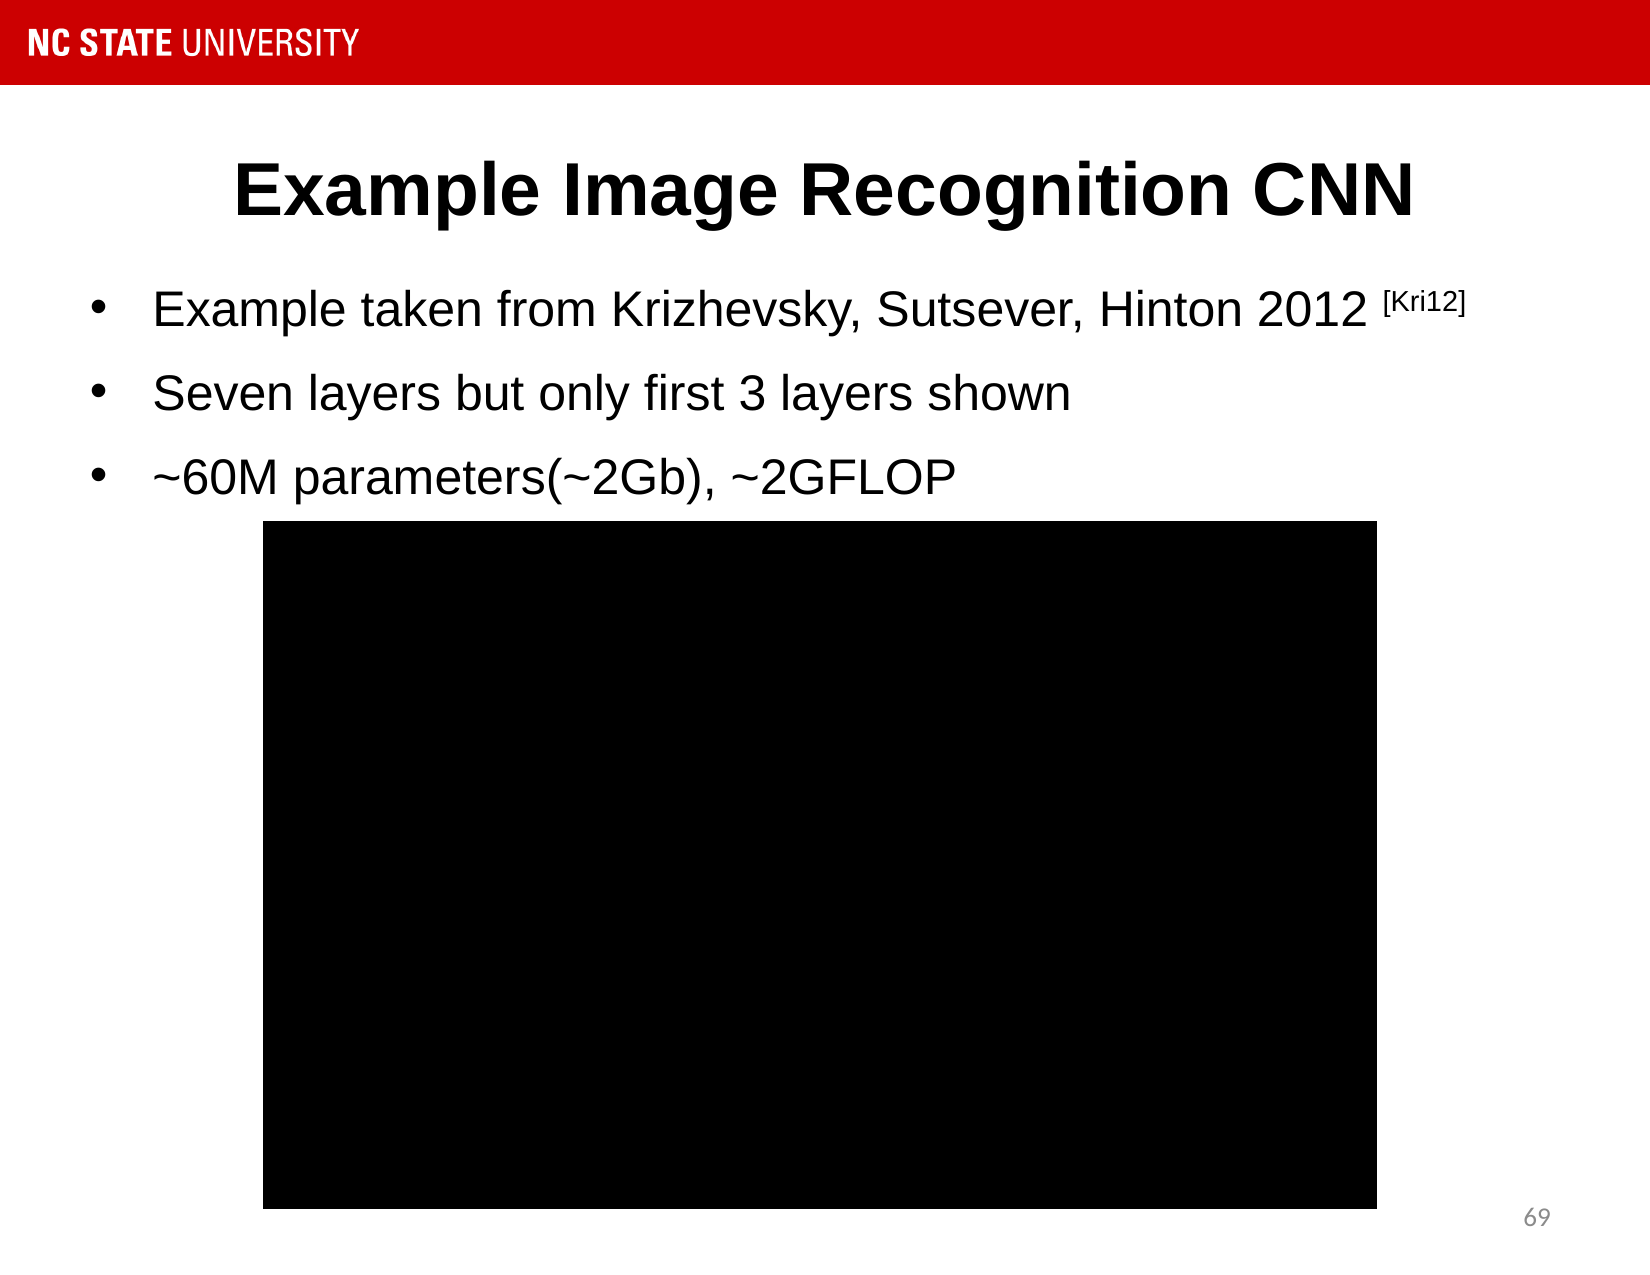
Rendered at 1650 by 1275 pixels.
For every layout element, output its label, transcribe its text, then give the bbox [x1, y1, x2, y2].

title Example Image Recognition CNN [123, 101, 1527, 268]
slide_number 69 [1182, 1181, 1568, 1250]
picture [263, 520, 1378, 1209]
picture [0, 0, 1650, 85]
subtitle Example taken from Krizhevsky, Sutsever, Hinton 2012 [Kri12] Seven layers but only first 3 layers shown ~60M parameters(~2Gb), ~2GFLOP [73, 268, 1545, 1109]
